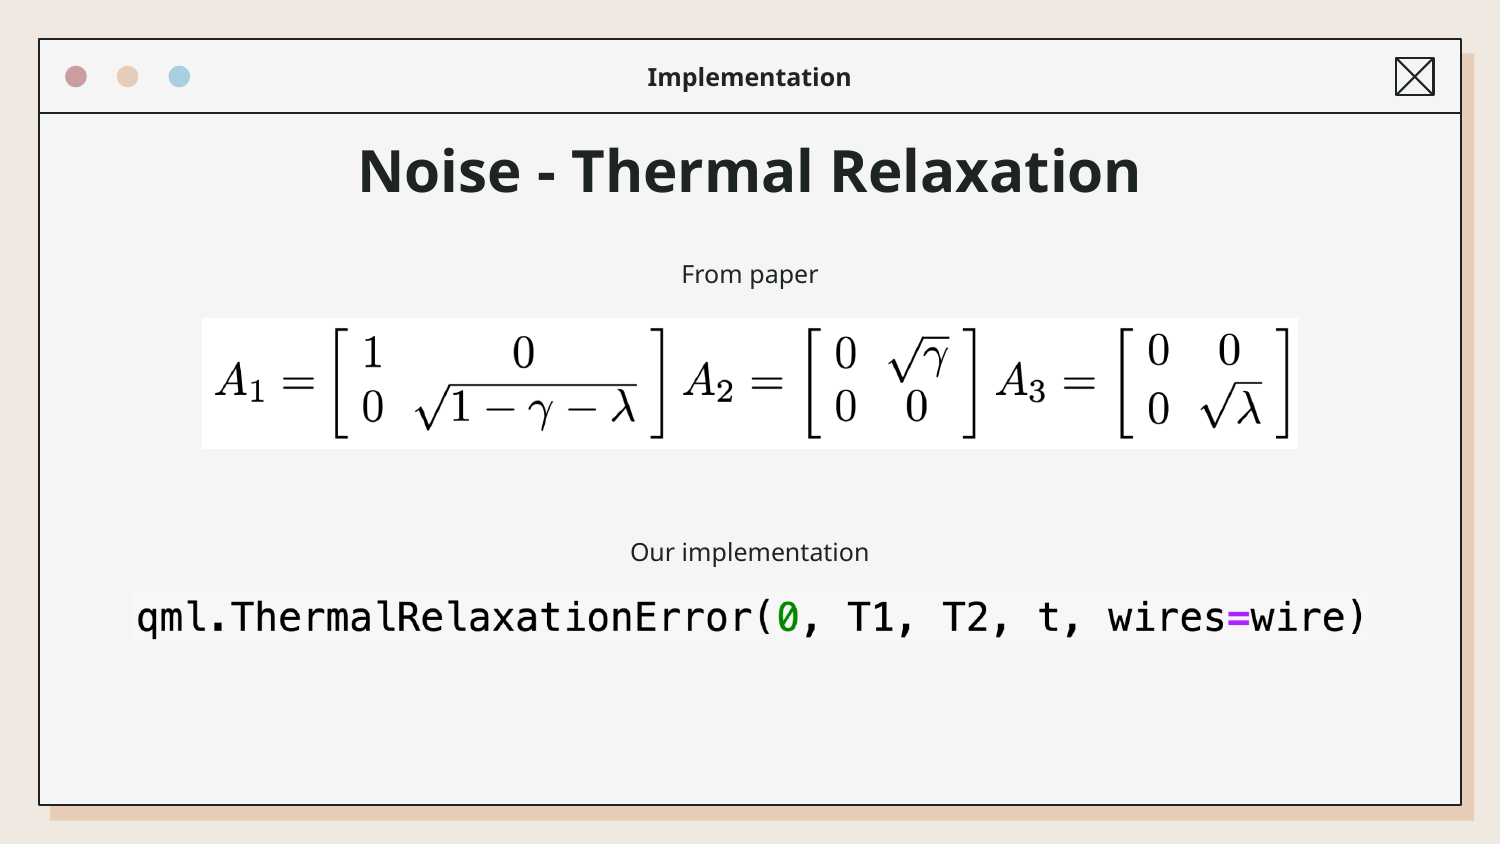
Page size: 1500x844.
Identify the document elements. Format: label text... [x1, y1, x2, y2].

text_box From paper [503, 243, 996, 304]
picture [131, 592, 1369, 644]
text_box Noise - Thermal Relaxation [118, 119, 1382, 214]
text_box Our implementation [503, 521, 996, 582]
picture [201, 318, 1299, 449]
text_box Implementation [339, 46, 1161, 104]
